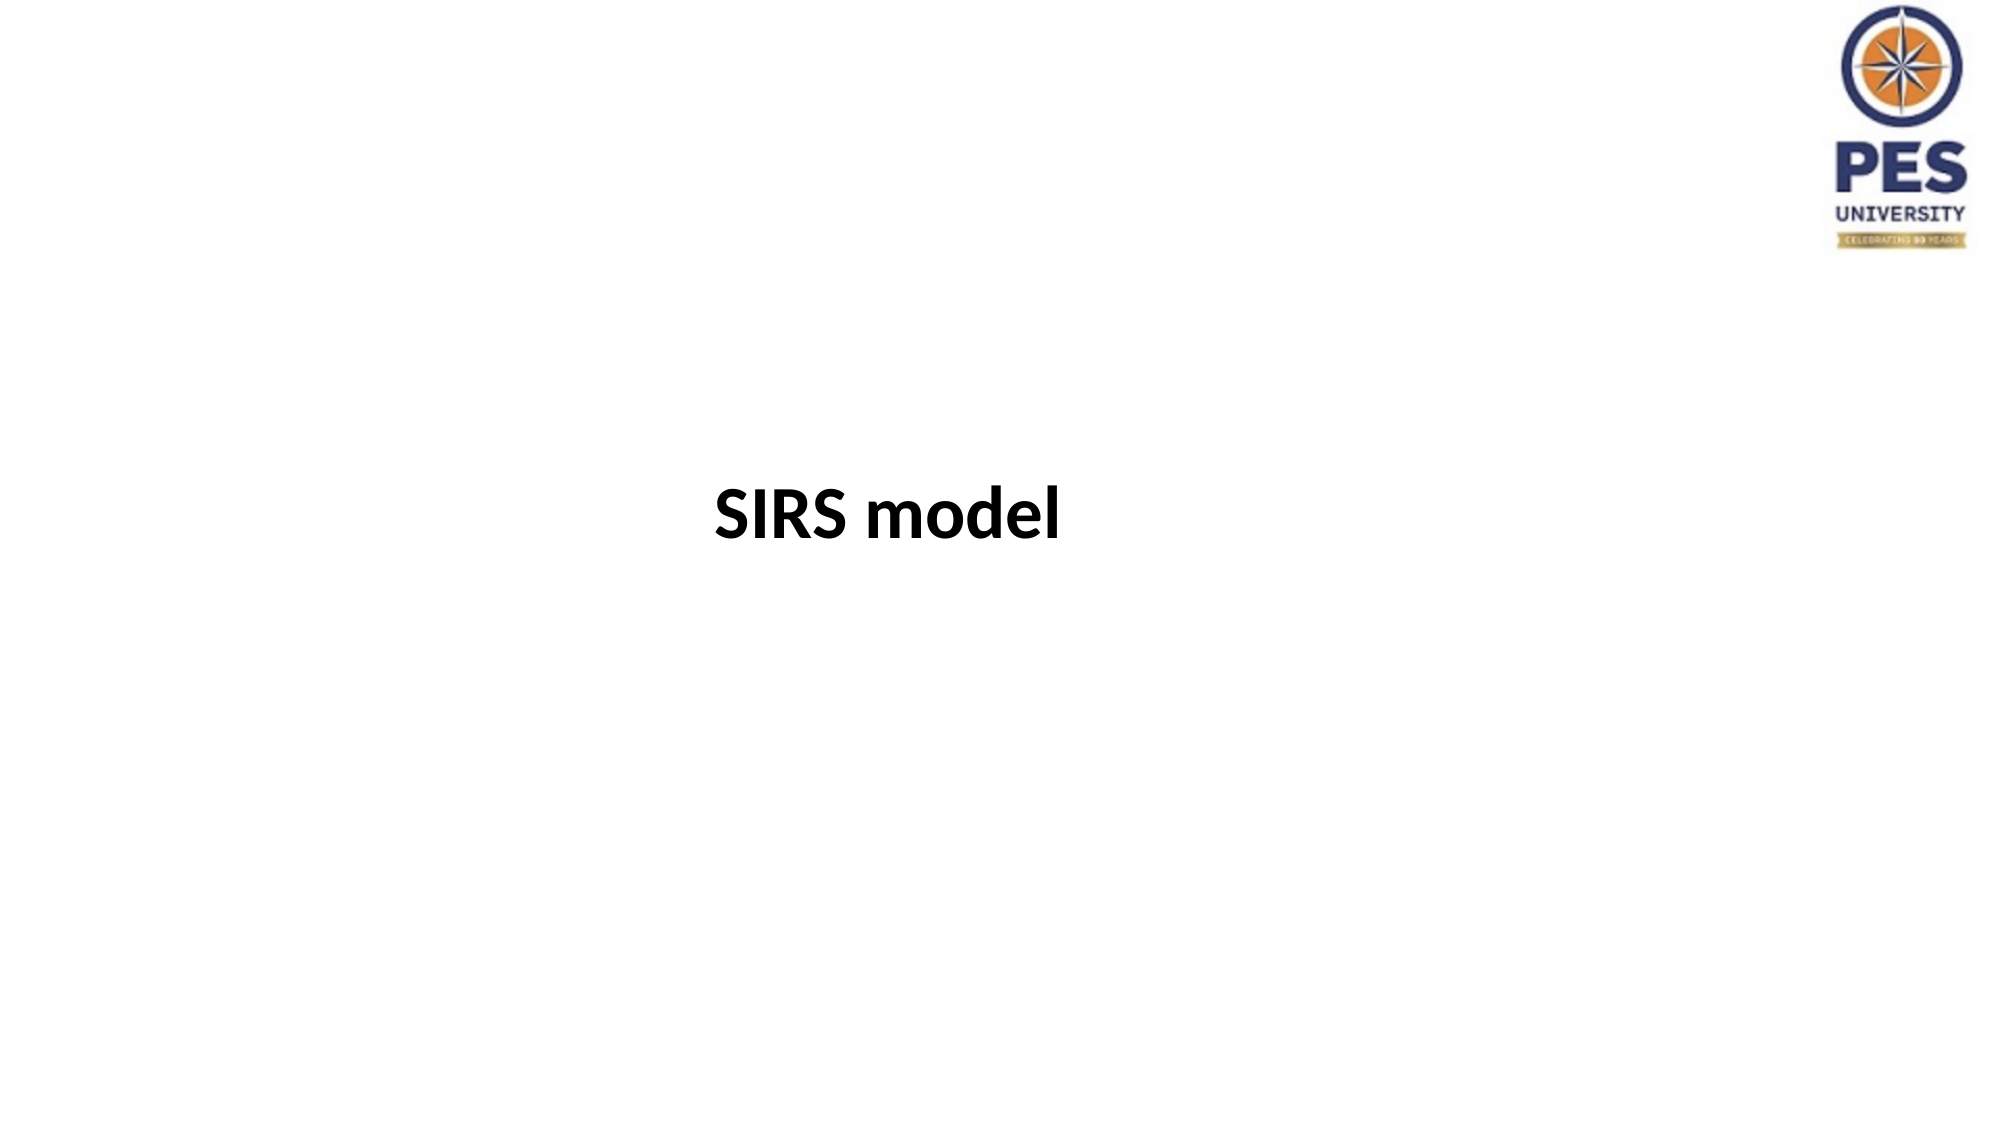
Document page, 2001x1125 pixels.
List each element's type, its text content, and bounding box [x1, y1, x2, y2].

picture [1799, 0, 2000, 257]
text_box SIRS model [700, 456, 2000, 562]
